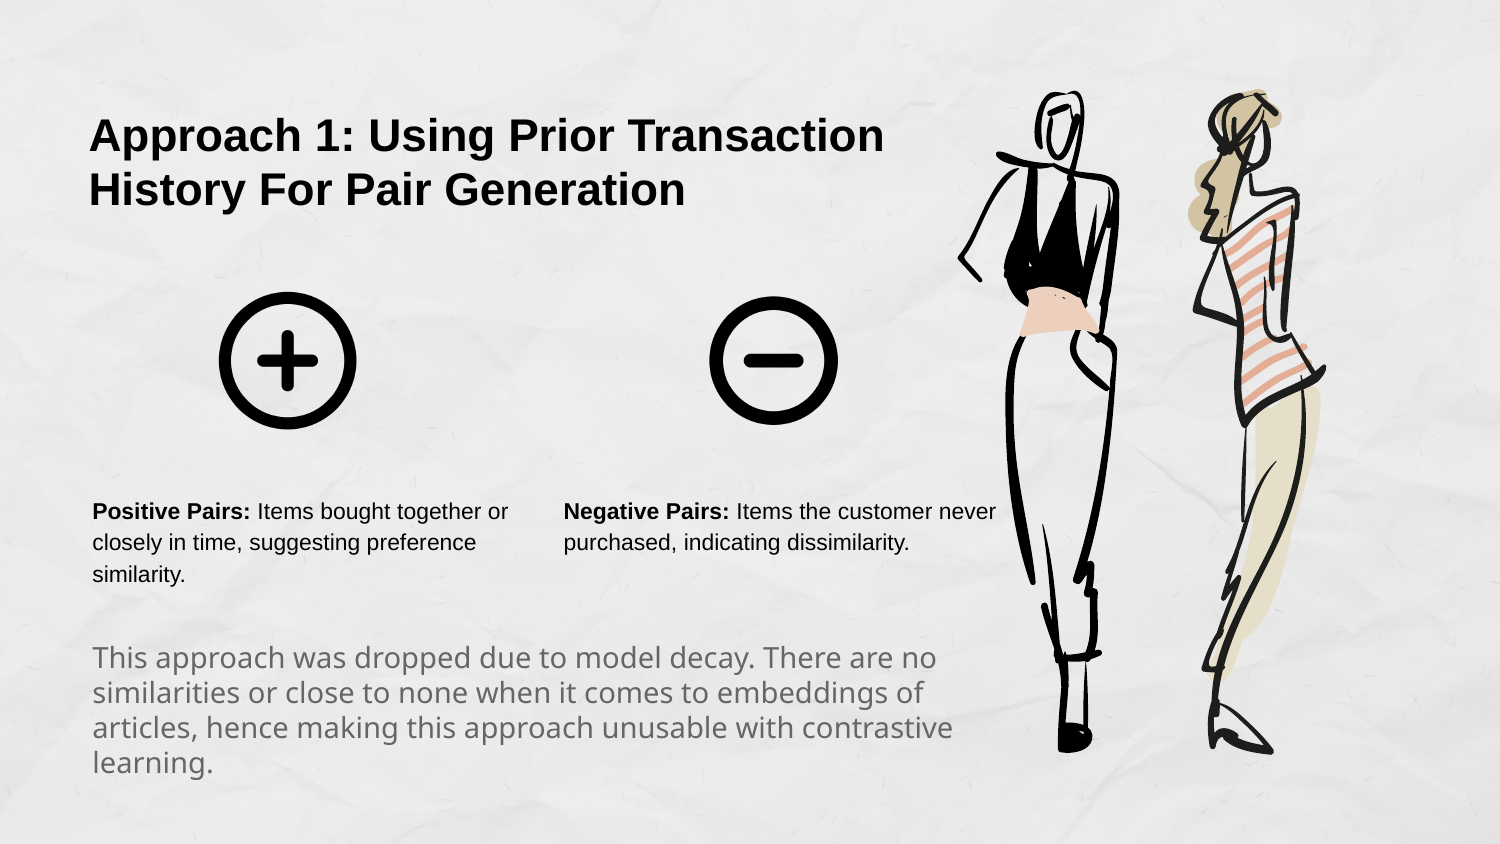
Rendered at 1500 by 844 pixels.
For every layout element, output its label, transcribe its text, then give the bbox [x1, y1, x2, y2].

text_box This approach was dropped due to model decay. There are no similarities or close to none when it comes to embeddings of articles, hence making this approach unusable with contrastive learning. [77, 624, 983, 790]
picture [213, 287, 361, 434]
text_box Negative Pairs: Items the customer never purchased, indicating dissimilarity. [548, 477, 951, 624]
title Approach 1: Using Prior Transaction History For Pair Generation [73, 88, 1000, 307]
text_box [1185, 88, 1327, 756]
text_box Positive Pairs: Items bought together or closely in time, suggesting preference similarity. [77, 477, 548, 624]
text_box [956, 90, 1121, 754]
picture [699, 287, 847, 434]
